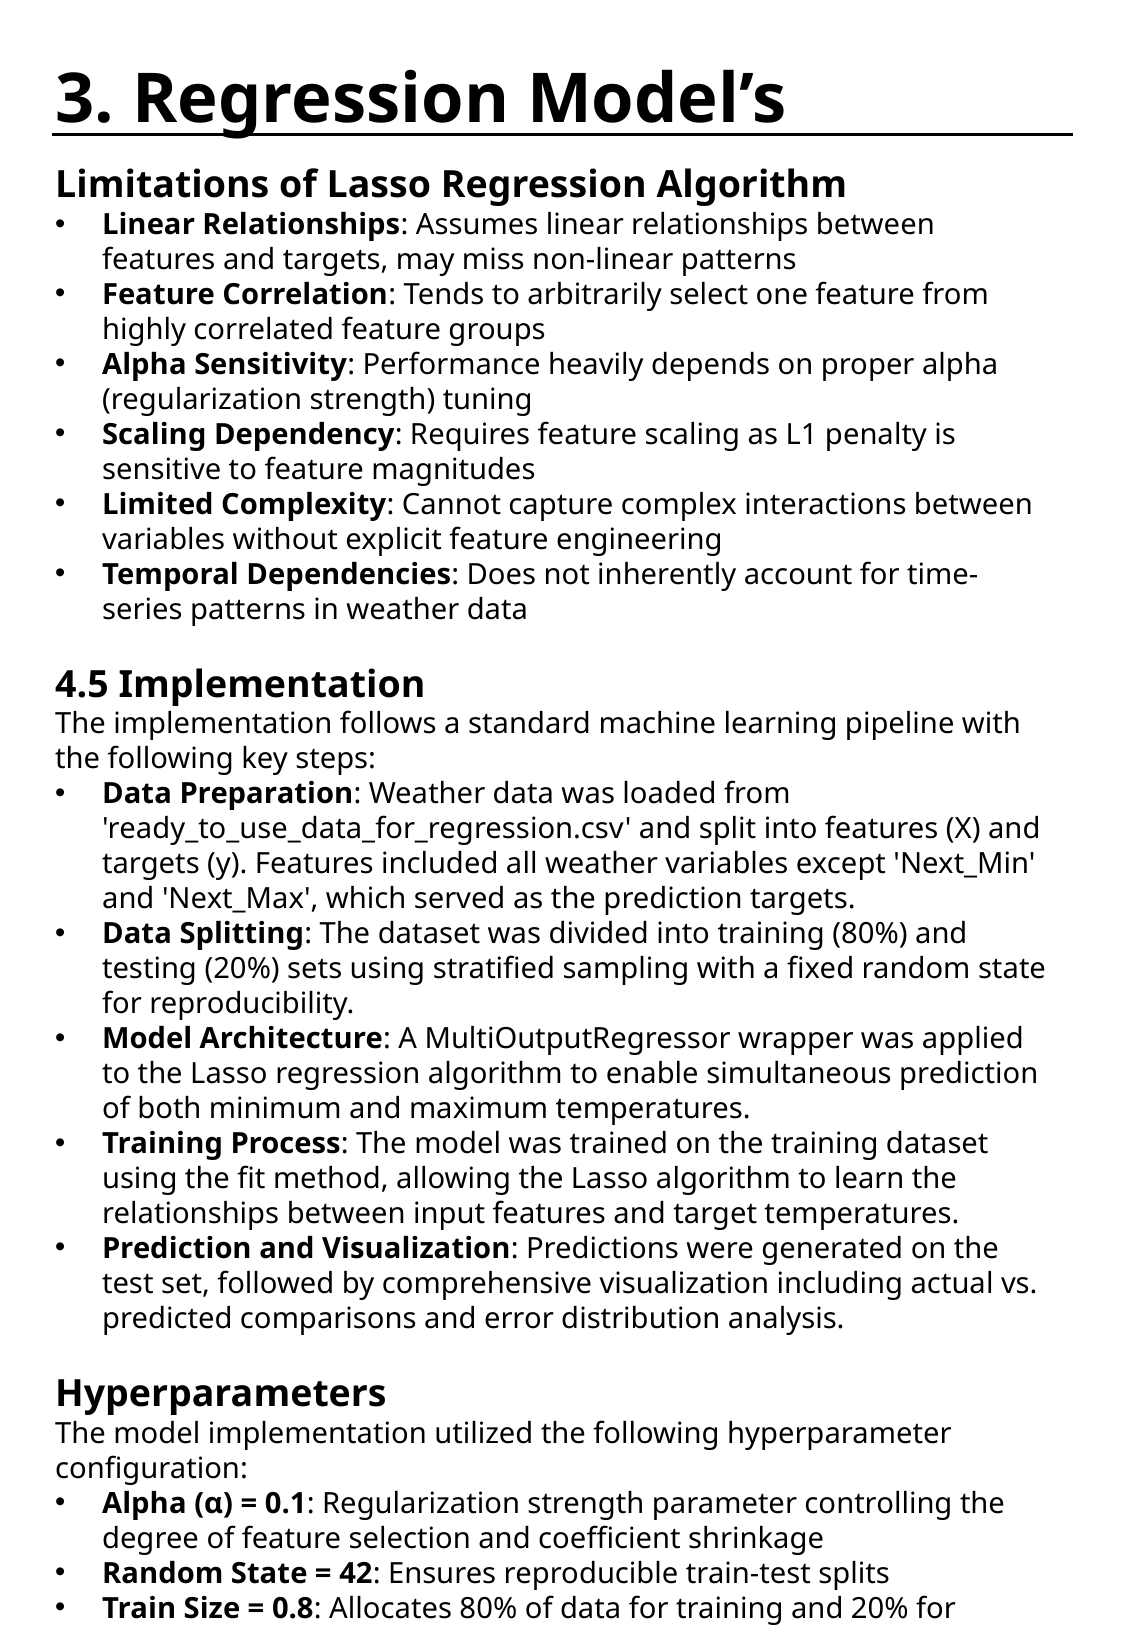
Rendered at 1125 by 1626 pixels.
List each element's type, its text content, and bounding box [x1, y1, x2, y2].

title 3. Regression Model’s [40, 52, 1062, 118]
text_box Limitations of Lasso Regression Algorithm Linear Relationships: Assumes linear relationships between features and targets, may miss non-linear patterns Feature Correlation: Tends to arbitrarily select one feature from highly correlated feature groups Alpha Sensitivity: Performance heavily depends on proper alpha (regularization strength) tuning Scaling Dependency: Requires feature scaling as L1 penalty is sensitive to feature magnitudes Limited Complexity: Cannot capture complex interactions between variables without explicit feature engineering Temporal Dependencies: Does not inherently account for time-series patterns in weather data 4.5 Implementation The implementation follows a standard machine learning pipeline with the following key steps: Data Preparation: Weather data was loaded from 'ready_to_use_data_for_regression.csv' and split into features (X) and targets (y). Features included all weather variables except 'Next_Min' and 'Next_Max', which served as the prediction targets. Data Splitting: The dataset was divided into training (80%) and testing (20%) sets using stratified sampling with a fixed random state for reproducibility. Model Architecture: A MultiOutputRegressor wrapper was applied to the Lasso regression algorithm to enable simultaneous prediction of both minimum and maximum temperatures. Training Process: The model was trained on the training dataset using the fit method, allowing the Lasso algorithm to learn the relationships between input features and target temperatures. Prediction and Visualization: Predictions were generated on the test set, followed by comprehensive visualization including actual vs. predicted comparisons and error distribution analysis. Hyperparameters The model implementation utilized the following hyperparameter configuration: Alpha (α) = 0.1: Regularization strength parameter controlling the degree of feature selection and coefficient shrinkage Random State = 42: Ensures reproducible train-test splits Train Size = 0.8: Allocates 80% of data for training and 20% for testing [40, 118, 1062, 1625]
